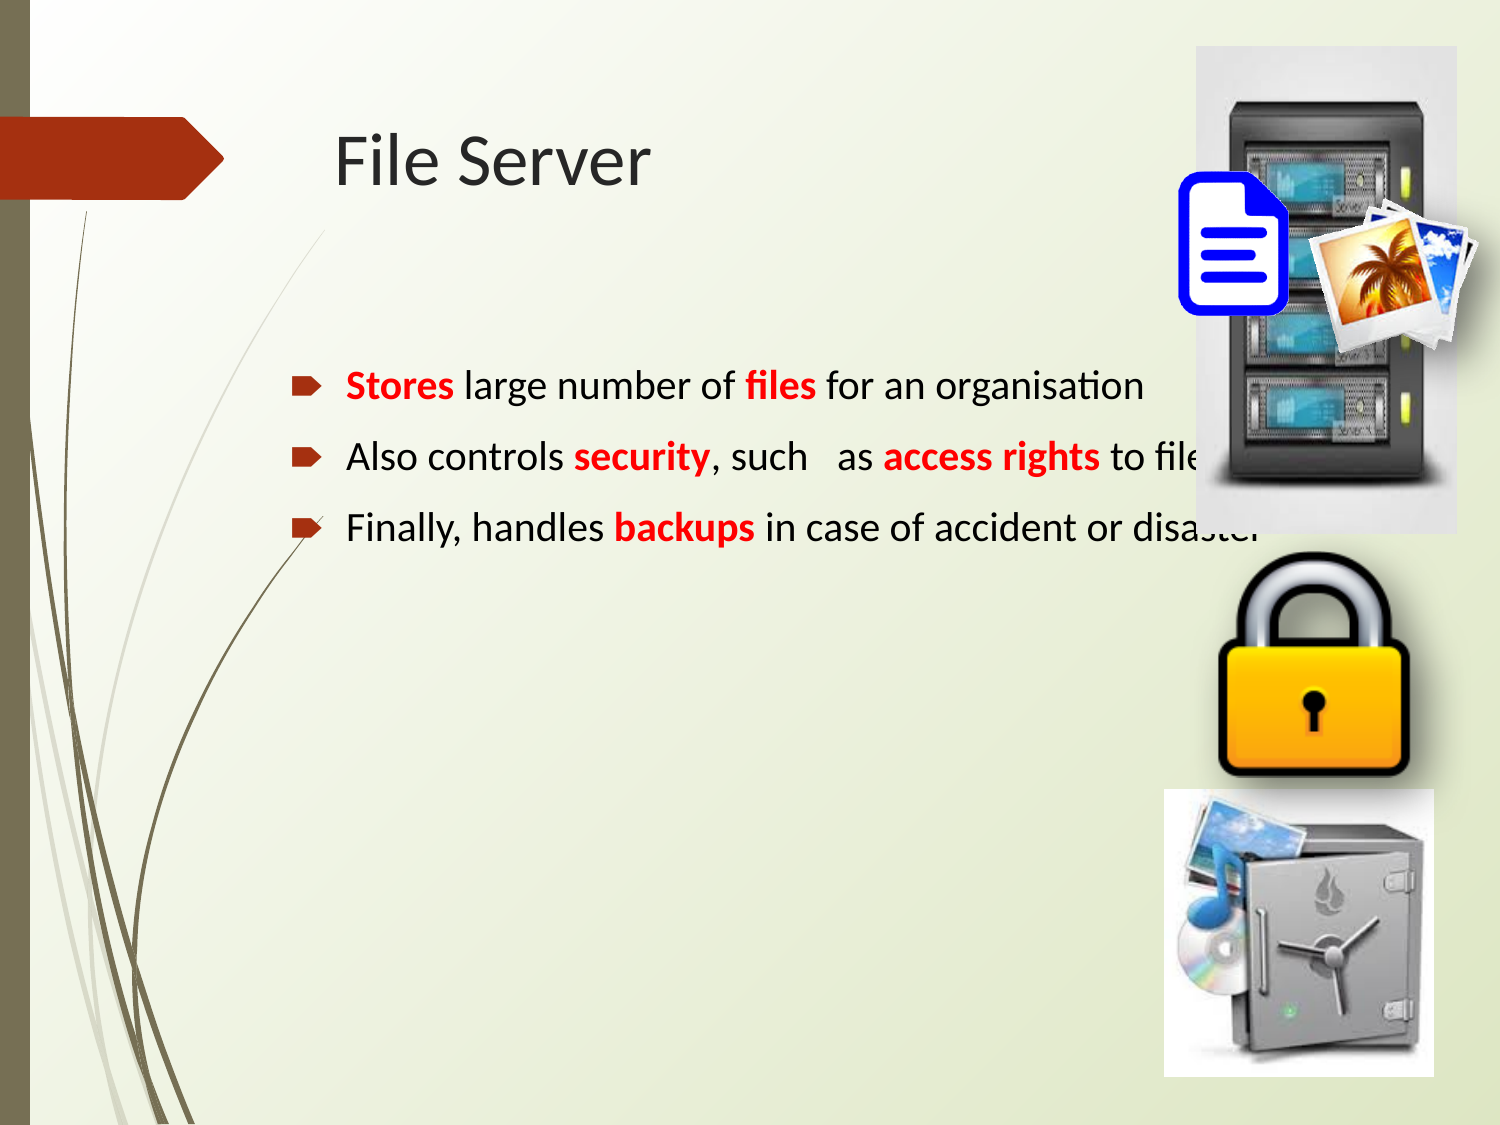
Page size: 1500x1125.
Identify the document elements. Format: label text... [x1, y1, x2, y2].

picture [1164, 789, 1434, 1077]
picture [1178, 46, 1480, 535]
list Stores large number of files for an organisation Also controls security, such as access rights to files Finally, handles backups in case of accident or disaster [275, 350, 1209, 1008]
picture [1200, 550, 1428, 778]
title File Server [319, 102, 1190, 313]
